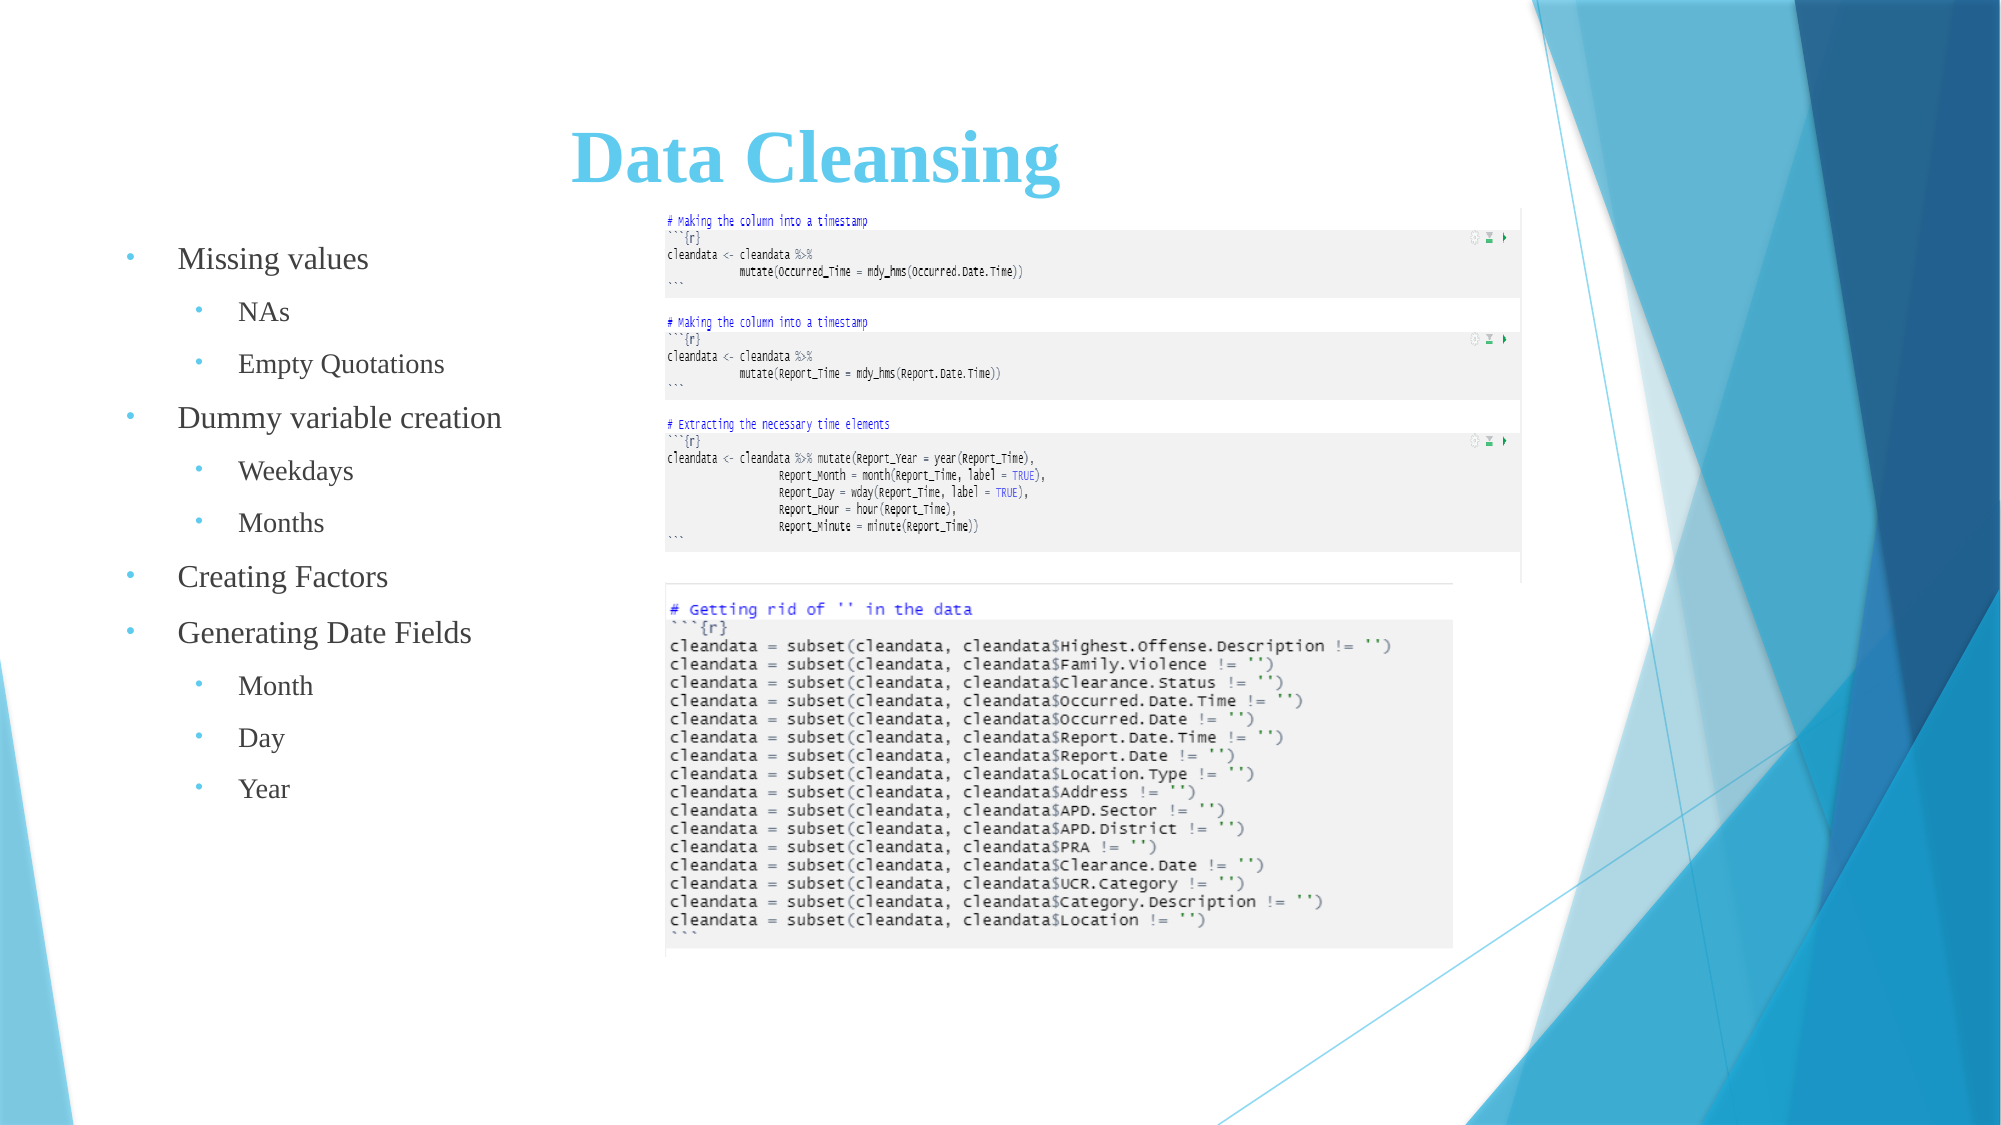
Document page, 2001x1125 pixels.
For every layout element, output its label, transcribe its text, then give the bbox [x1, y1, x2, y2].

picture [665, 207, 1522, 957]
title Data Cleansing [111, 99, 1522, 178]
list Missing values NAs Empty Quotations Dummy variable creation Weekdays Months Creating Factors Generating Date Fields Month Day Year [111, 178, 1522, 816]
